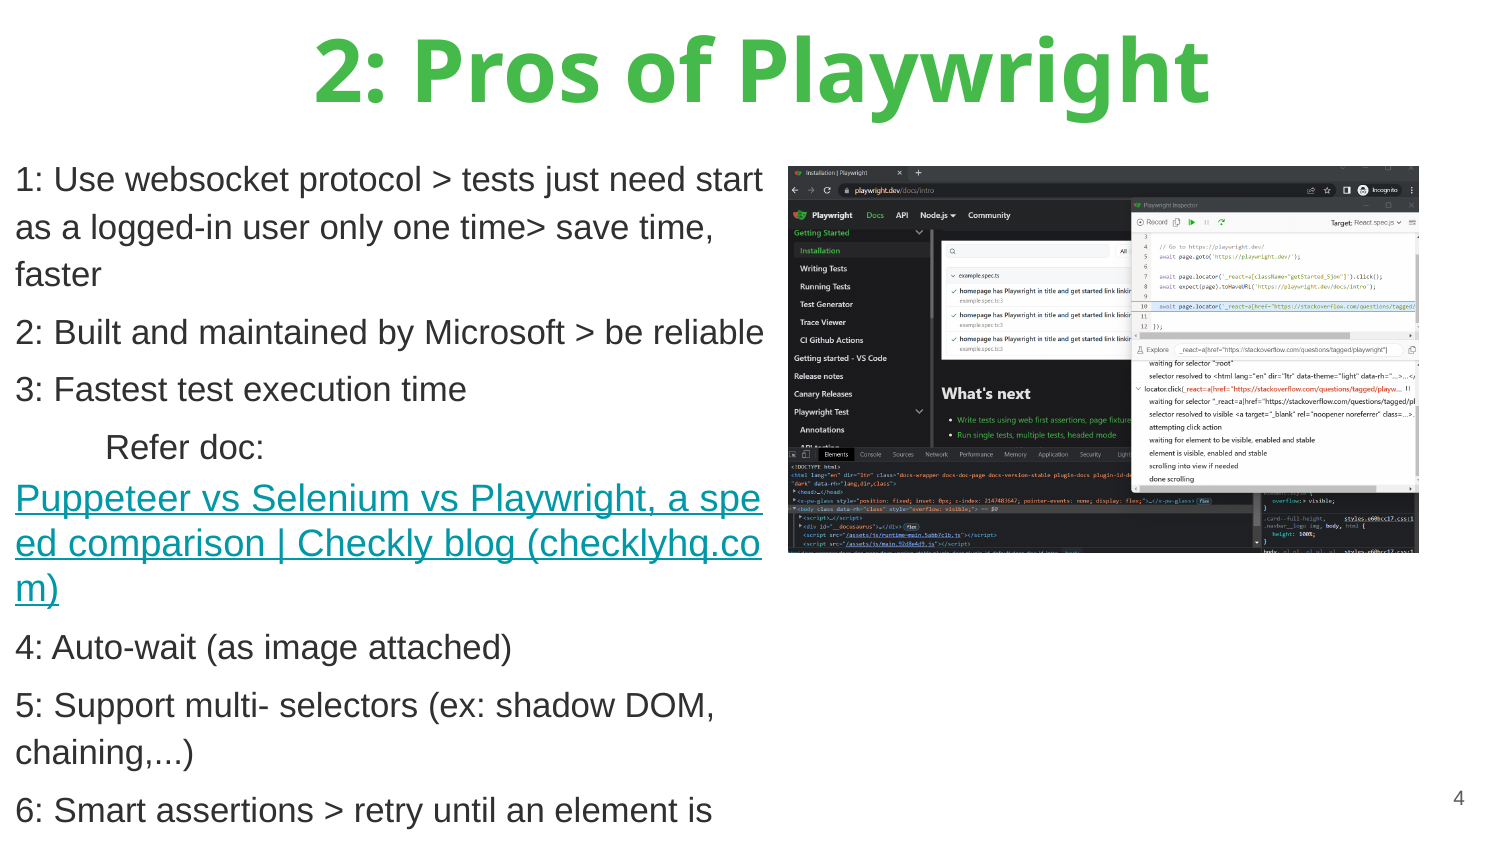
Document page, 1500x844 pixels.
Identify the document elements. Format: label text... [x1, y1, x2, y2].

picture [788, 165, 1419, 553]
list 1: Use websocket protocol > tests just need start as a logged-in user only one time> save time, faster 2: Built and maintained by Microsoft > be reliable 3: Fastest test execution time Refer doc: Puppeteer vs Selenium vs Playwright, a speed comparison | Checkly blog (checklyhq.com) 4: Auto-wait (as image attached) 5: Support multi- selectors (ex: shadow DOM, chaining,...) 6: Smart assertions > retry until an element is found, data tracing.(as image) [0, 135, 799, 805]
title 2: Pros of Playwright [63, 0, 1462, 94]
slide_number ‹#› [1389, 764, 1480, 830]
